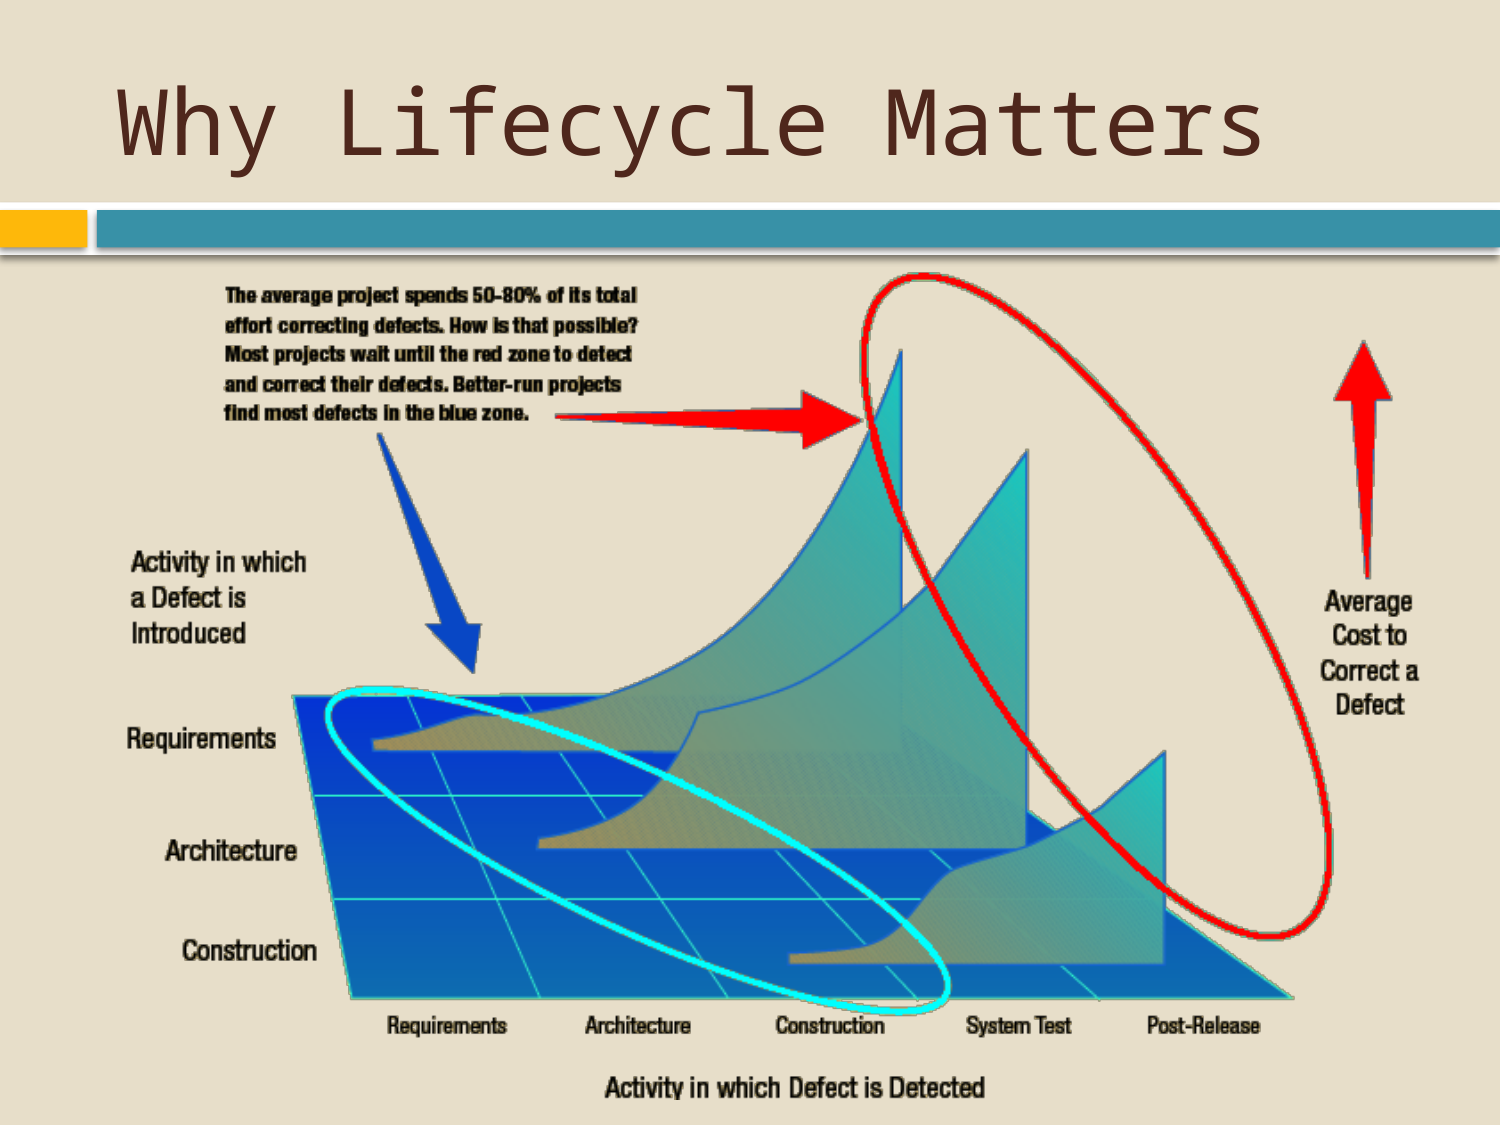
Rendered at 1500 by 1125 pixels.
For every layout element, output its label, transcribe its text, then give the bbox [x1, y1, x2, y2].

title Why Lifecycle Matters [100, 37, 1438, 200]
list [112, 264, 1431, 1101]
